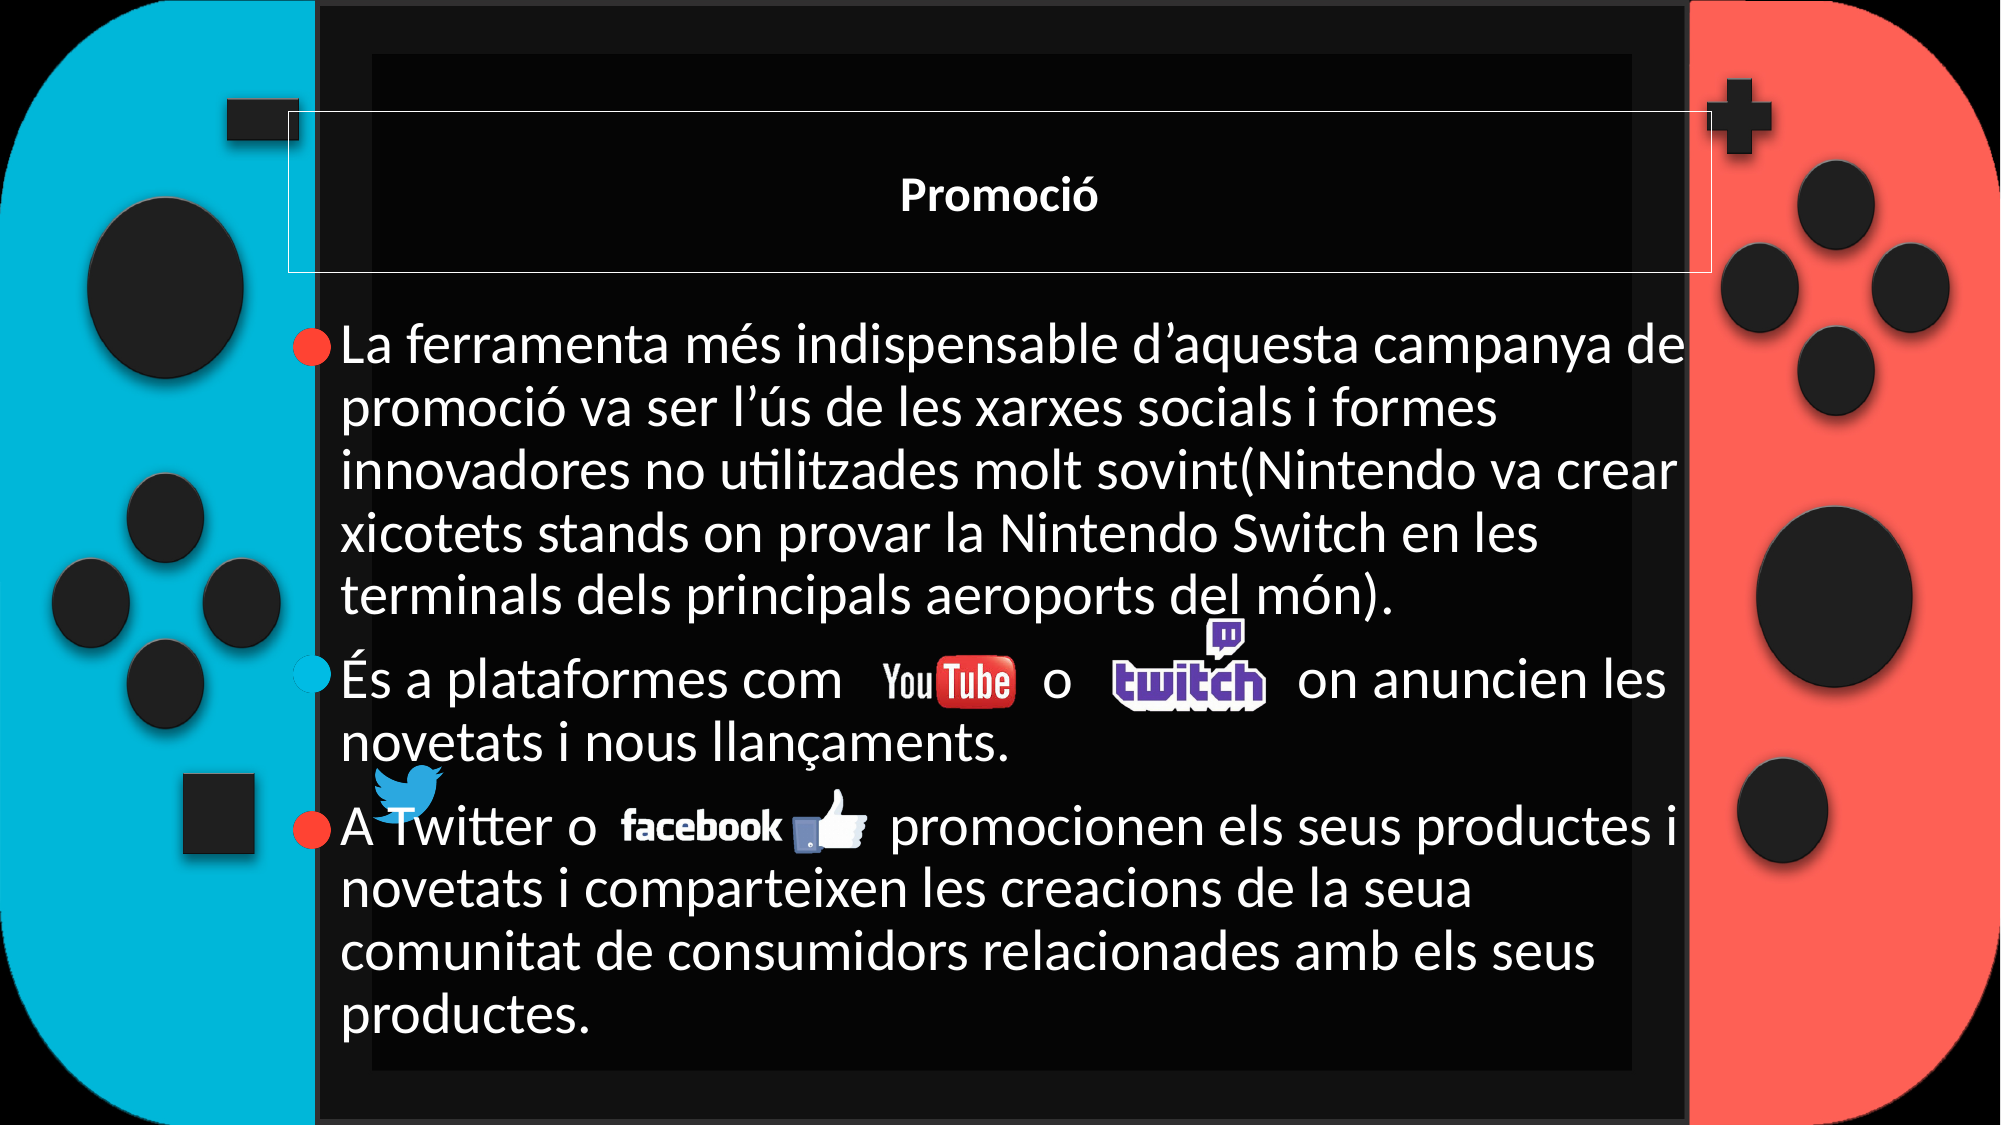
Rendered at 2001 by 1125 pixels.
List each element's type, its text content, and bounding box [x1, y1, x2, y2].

picture [0, 0, 2001, 1125]
text_box Promoció [288, 111, 1712, 273]
text_box [1852, 971, 1976, 1095]
list La ferramenta més indispensable d’aquesta campanya de promoció va ser l’ús de les xarxes socials i formes innovadores no utilitzades molt sovint(Nintendo va crear xicotets stands on provar la Nintendo Switch en les terminals dels principals aeroports del món). És a plataformes com o on anuncien les novetats i nous llançaments. A Twitter o promocionen els seus productes i novetats i comparteixen les creacions de la seua comunitat de consumidors relacionades amb els seus productes. [288, 305, 1712, 1058]
